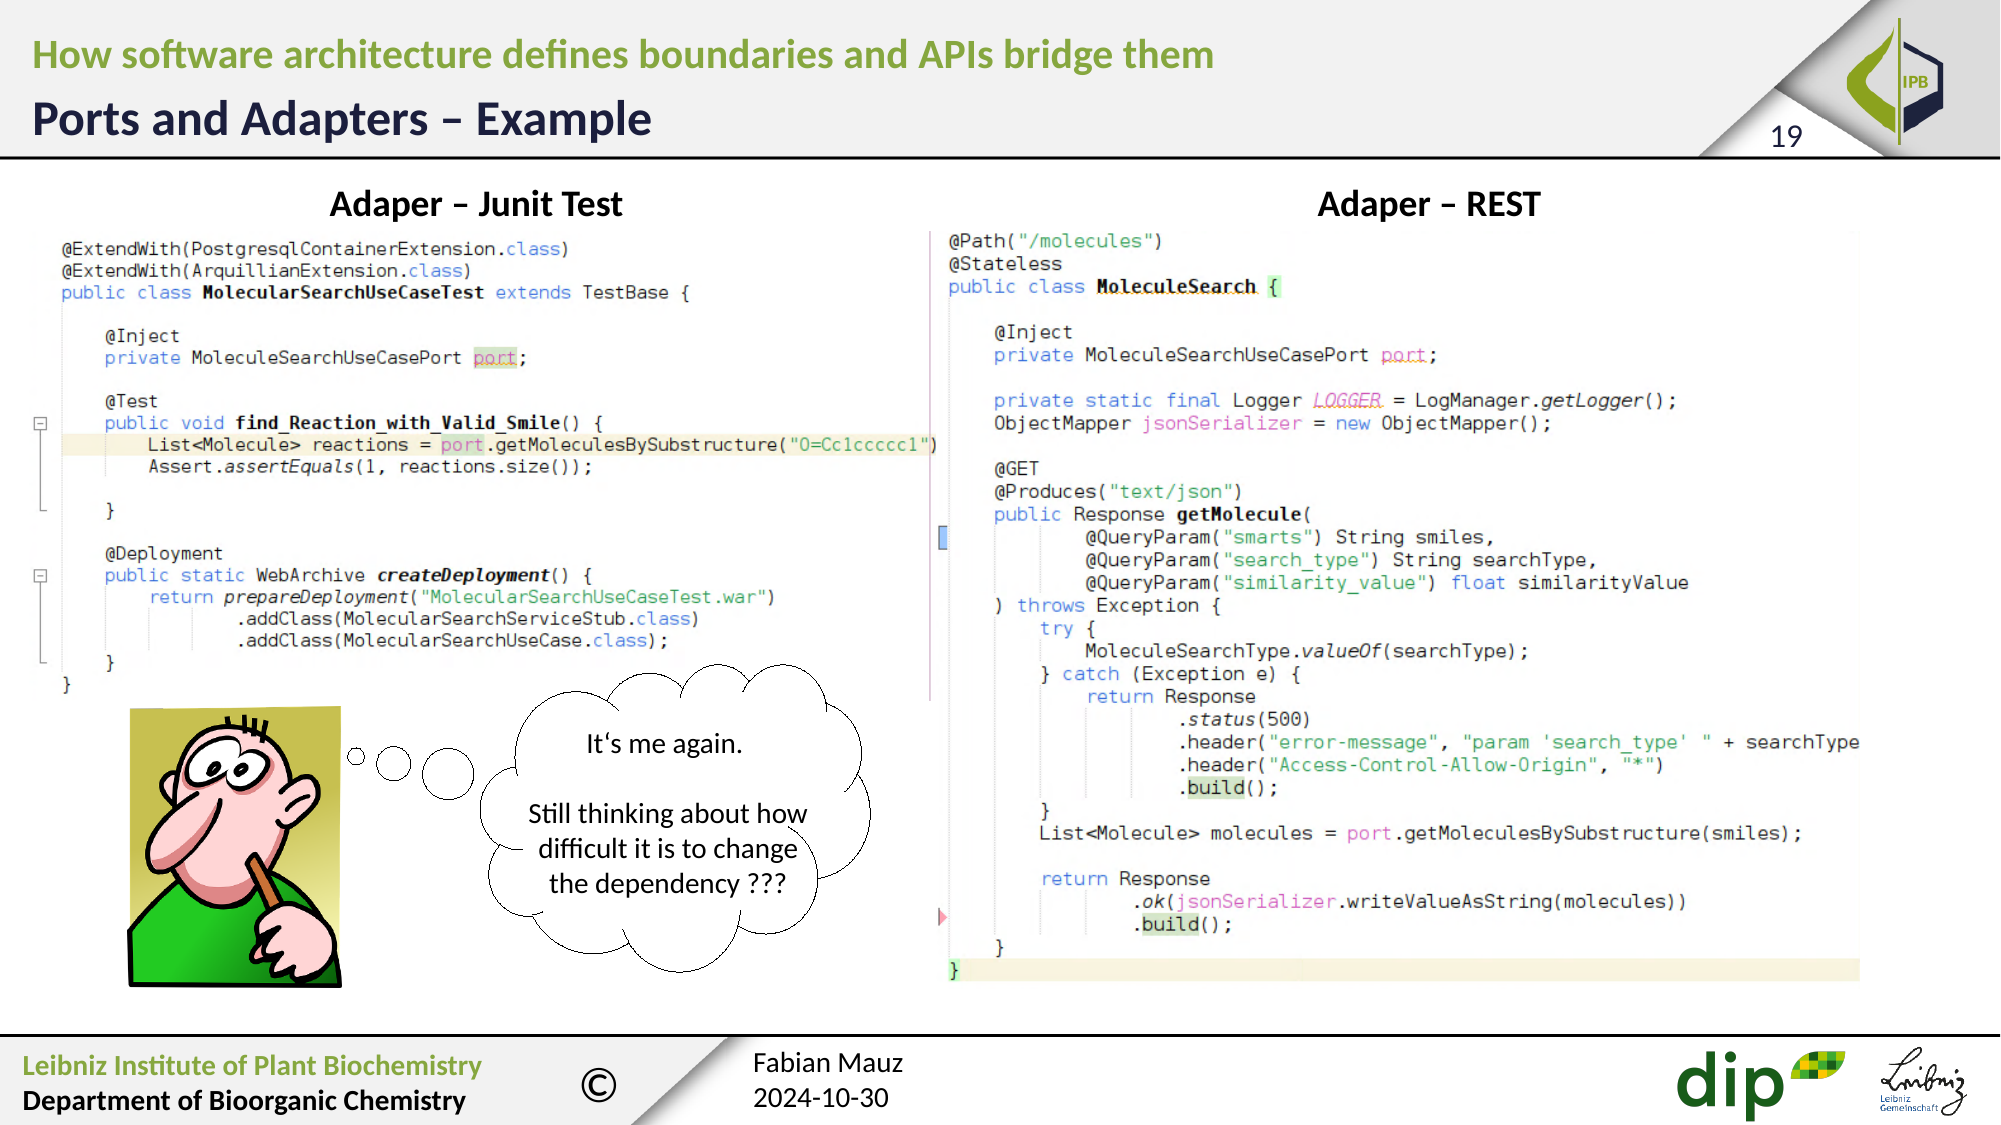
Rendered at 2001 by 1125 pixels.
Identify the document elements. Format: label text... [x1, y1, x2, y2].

list Ports and Adapters – Example [17, 79, 1223, 149]
text_box Adaper – Junit Test [43, 171, 911, 230]
text_box Adaper – REST [999, 171, 1859, 230]
picture [0, 0, 2001, 1125]
list How software architecture defines boundaries and APIs bridge them [17, 19, 1319, 79]
text_box [376, 746, 411, 781]
text_box [422, 748, 474, 800]
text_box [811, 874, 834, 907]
text_box [480, 709, 871, 973]
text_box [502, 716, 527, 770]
text_box [348, 747, 365, 765]
